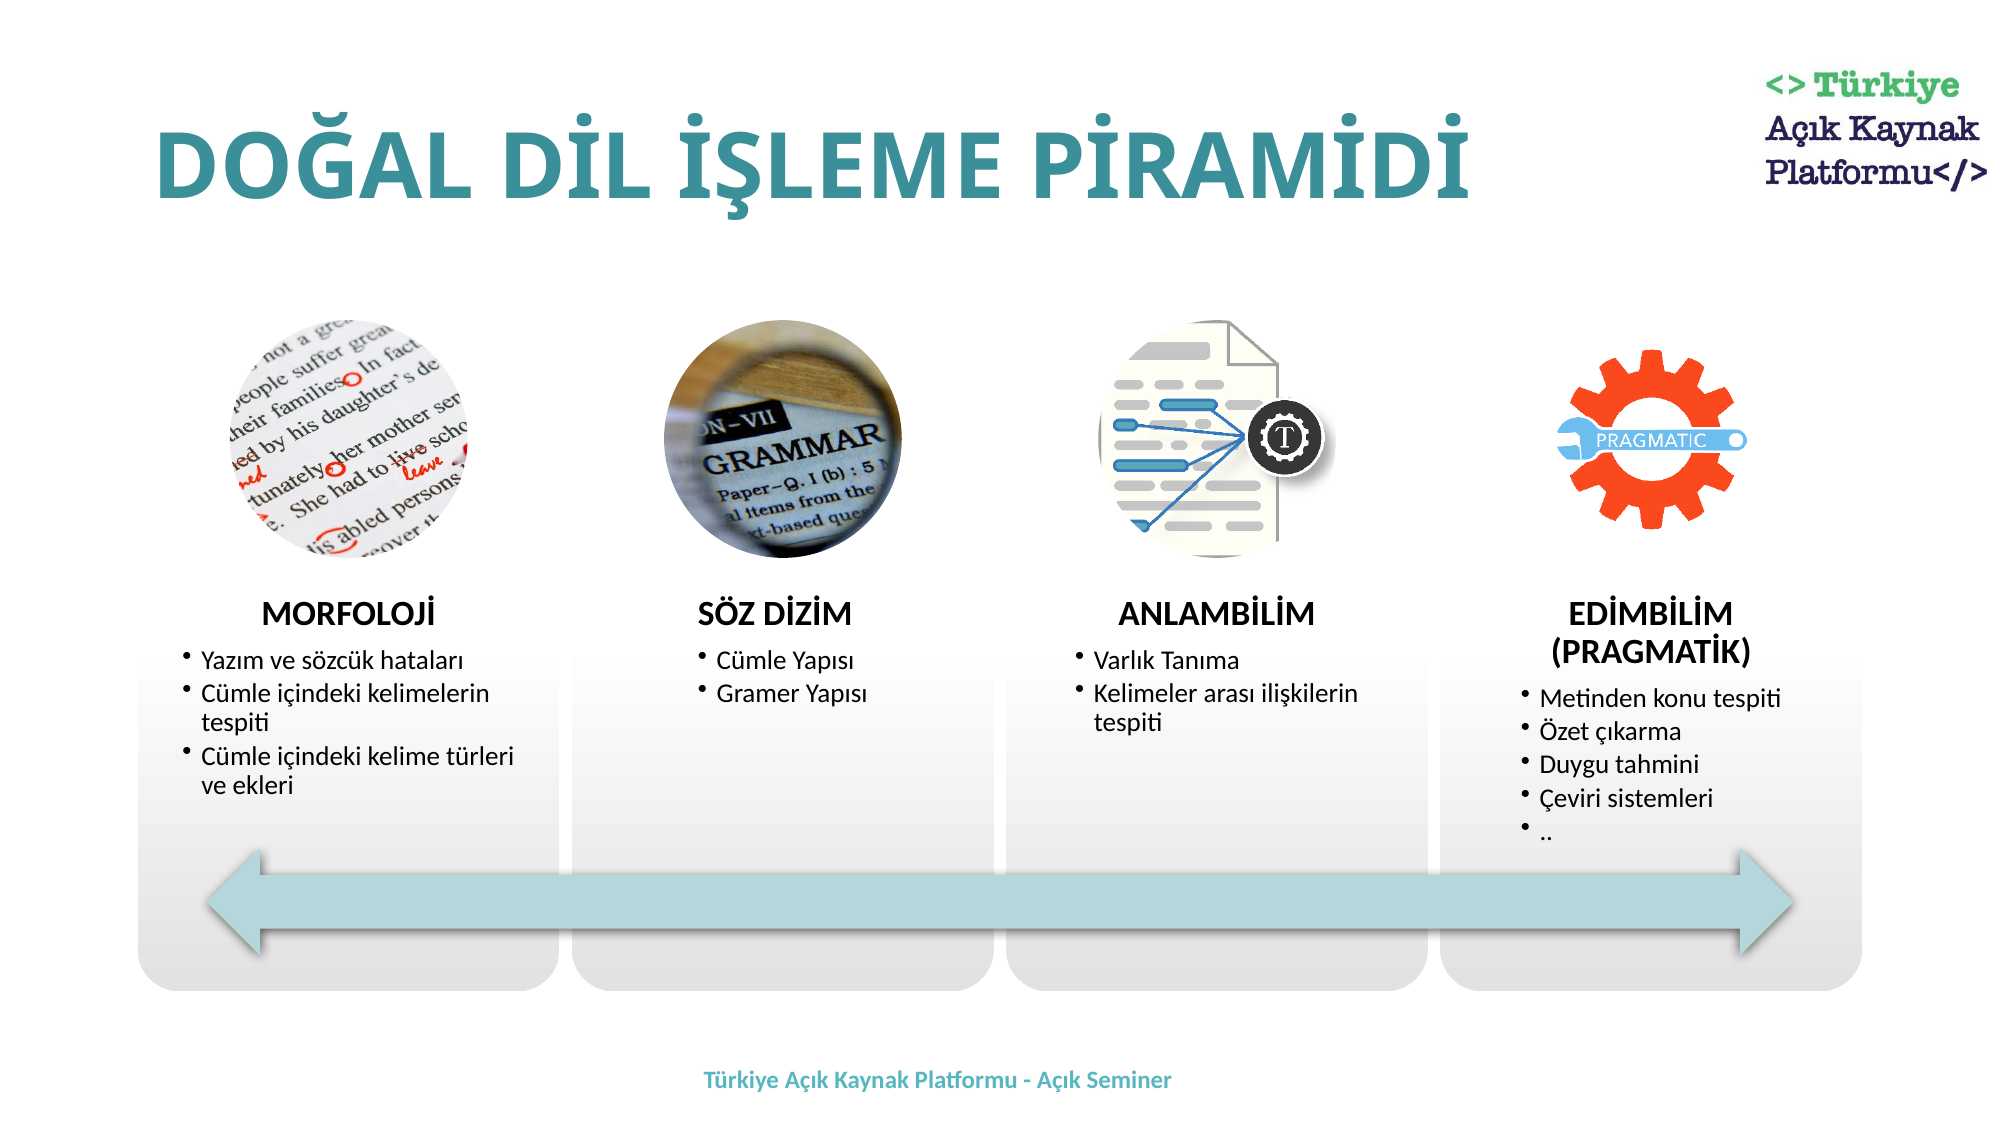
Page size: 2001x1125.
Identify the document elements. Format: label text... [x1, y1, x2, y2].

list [137, 277, 1863, 992]
text_box Türkiye Açık Kaynak Platformu - Açık Seminer [601, 1048, 1276, 1108]
title DOĞAL DİL İŞLEME PİRAMİDİ [137, 59, 1863, 277]
picture [1748, 2, 2000, 255]
